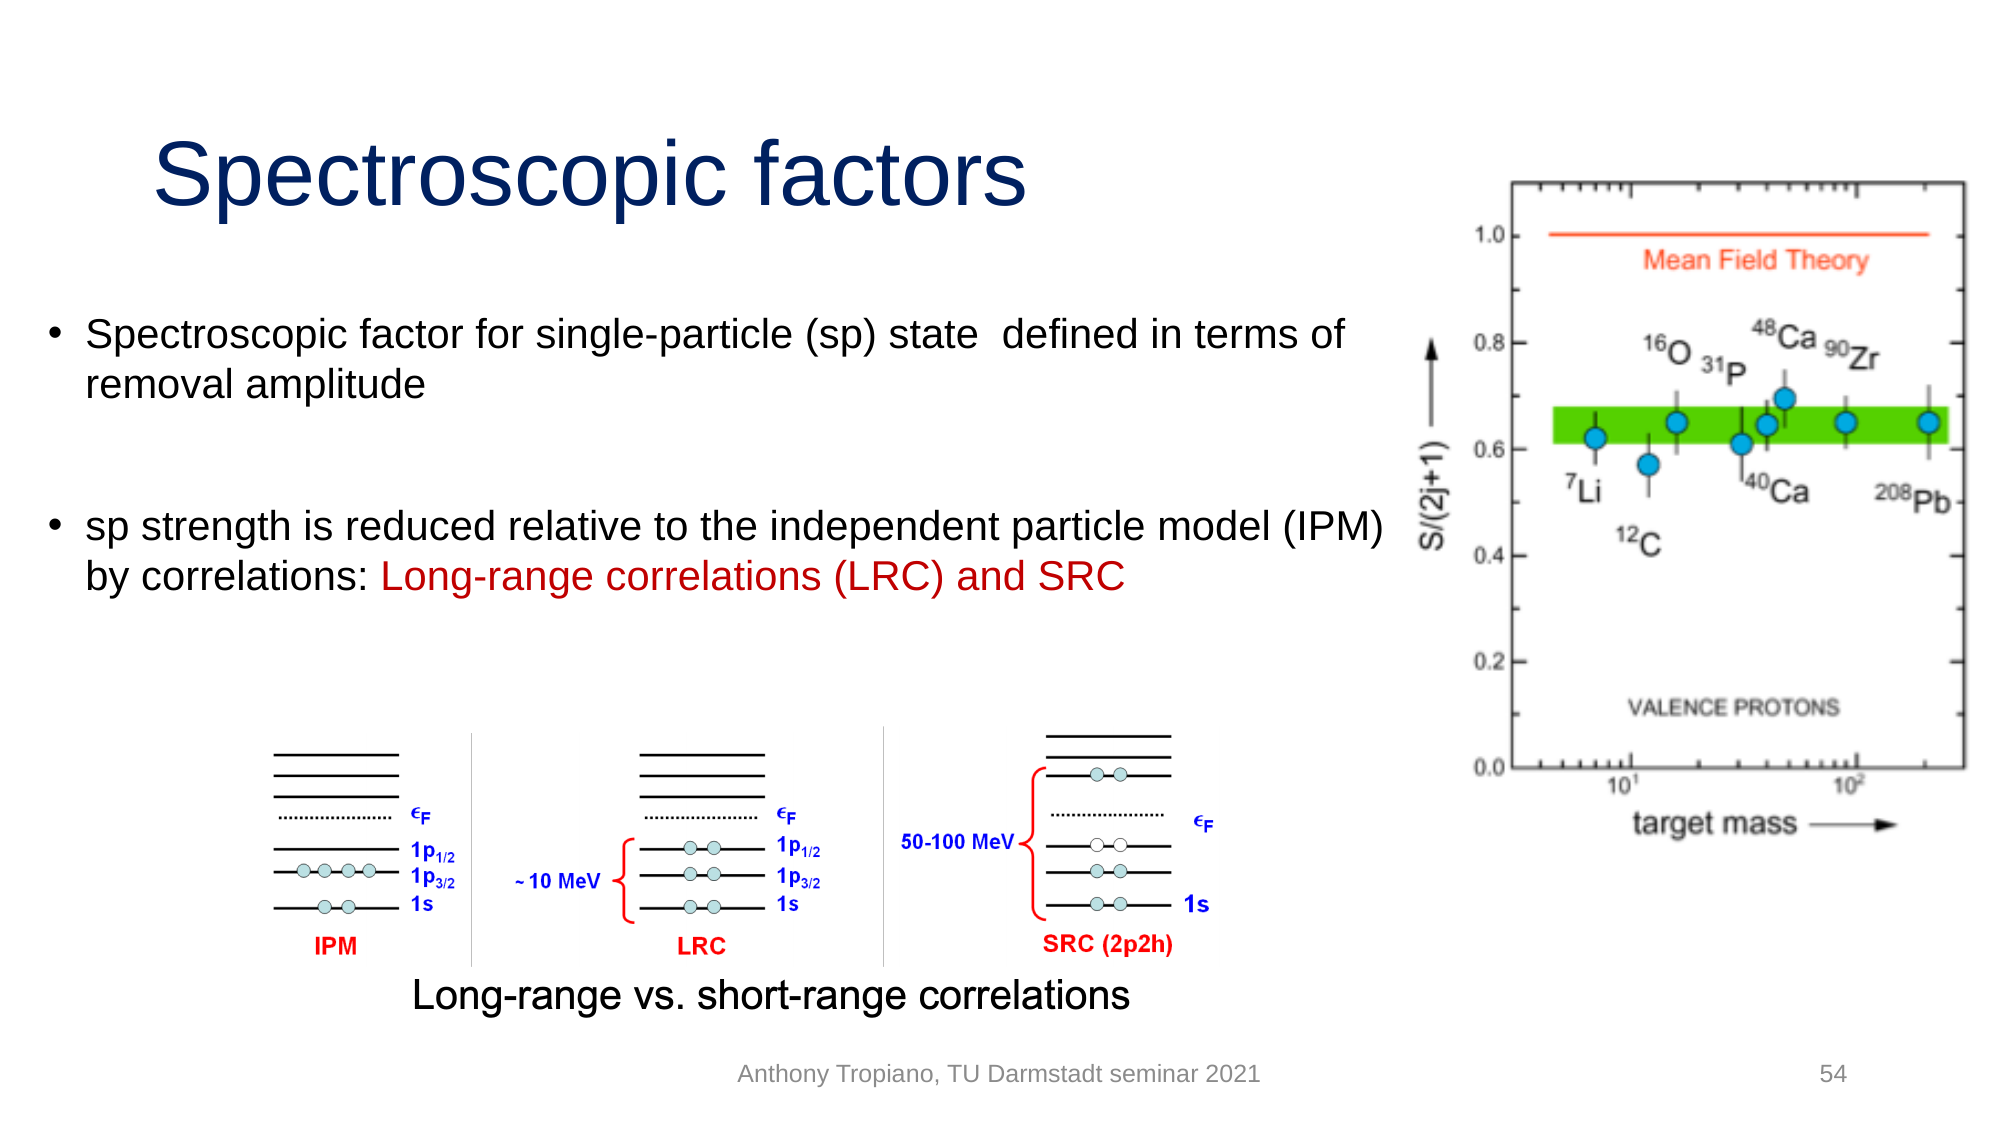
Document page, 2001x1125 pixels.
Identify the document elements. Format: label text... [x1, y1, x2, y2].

title Spectroscopic factors [137, 59, 1863, 278]
picture [259, 725, 1220, 1043]
picture [1412, 168, 1983, 848]
slide_number 54 [1412, 1042, 1863, 1103]
footer Anthony Tropiano, TU Darmstadt seminar 2021 [662, 1042, 1338, 1103]
